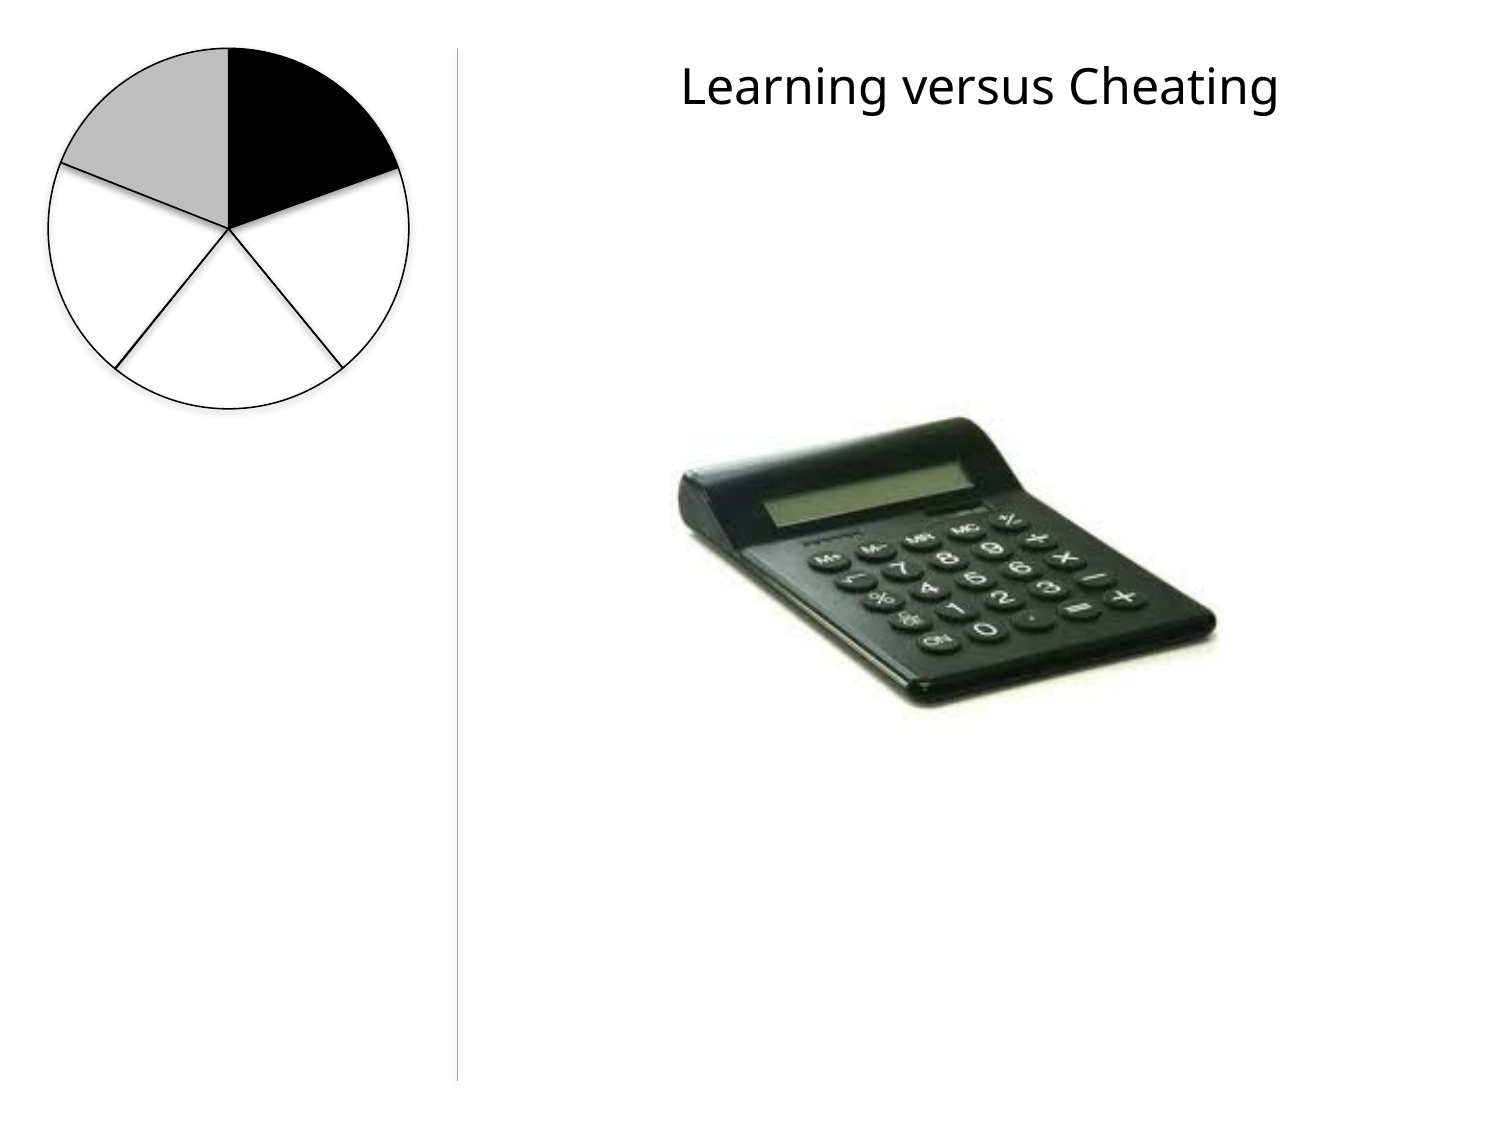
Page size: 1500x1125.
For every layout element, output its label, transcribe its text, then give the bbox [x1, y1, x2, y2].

text_box [234, 166, 410, 367]
text_box [60, 47, 230, 229]
text_box Learning versus Cheating [513, 47, 1448, 122]
text_box [114, 227, 344, 410]
picture [653, 370, 1228, 753]
text_box [230, 47, 399, 223]
text_box [47, 169, 218, 368]
